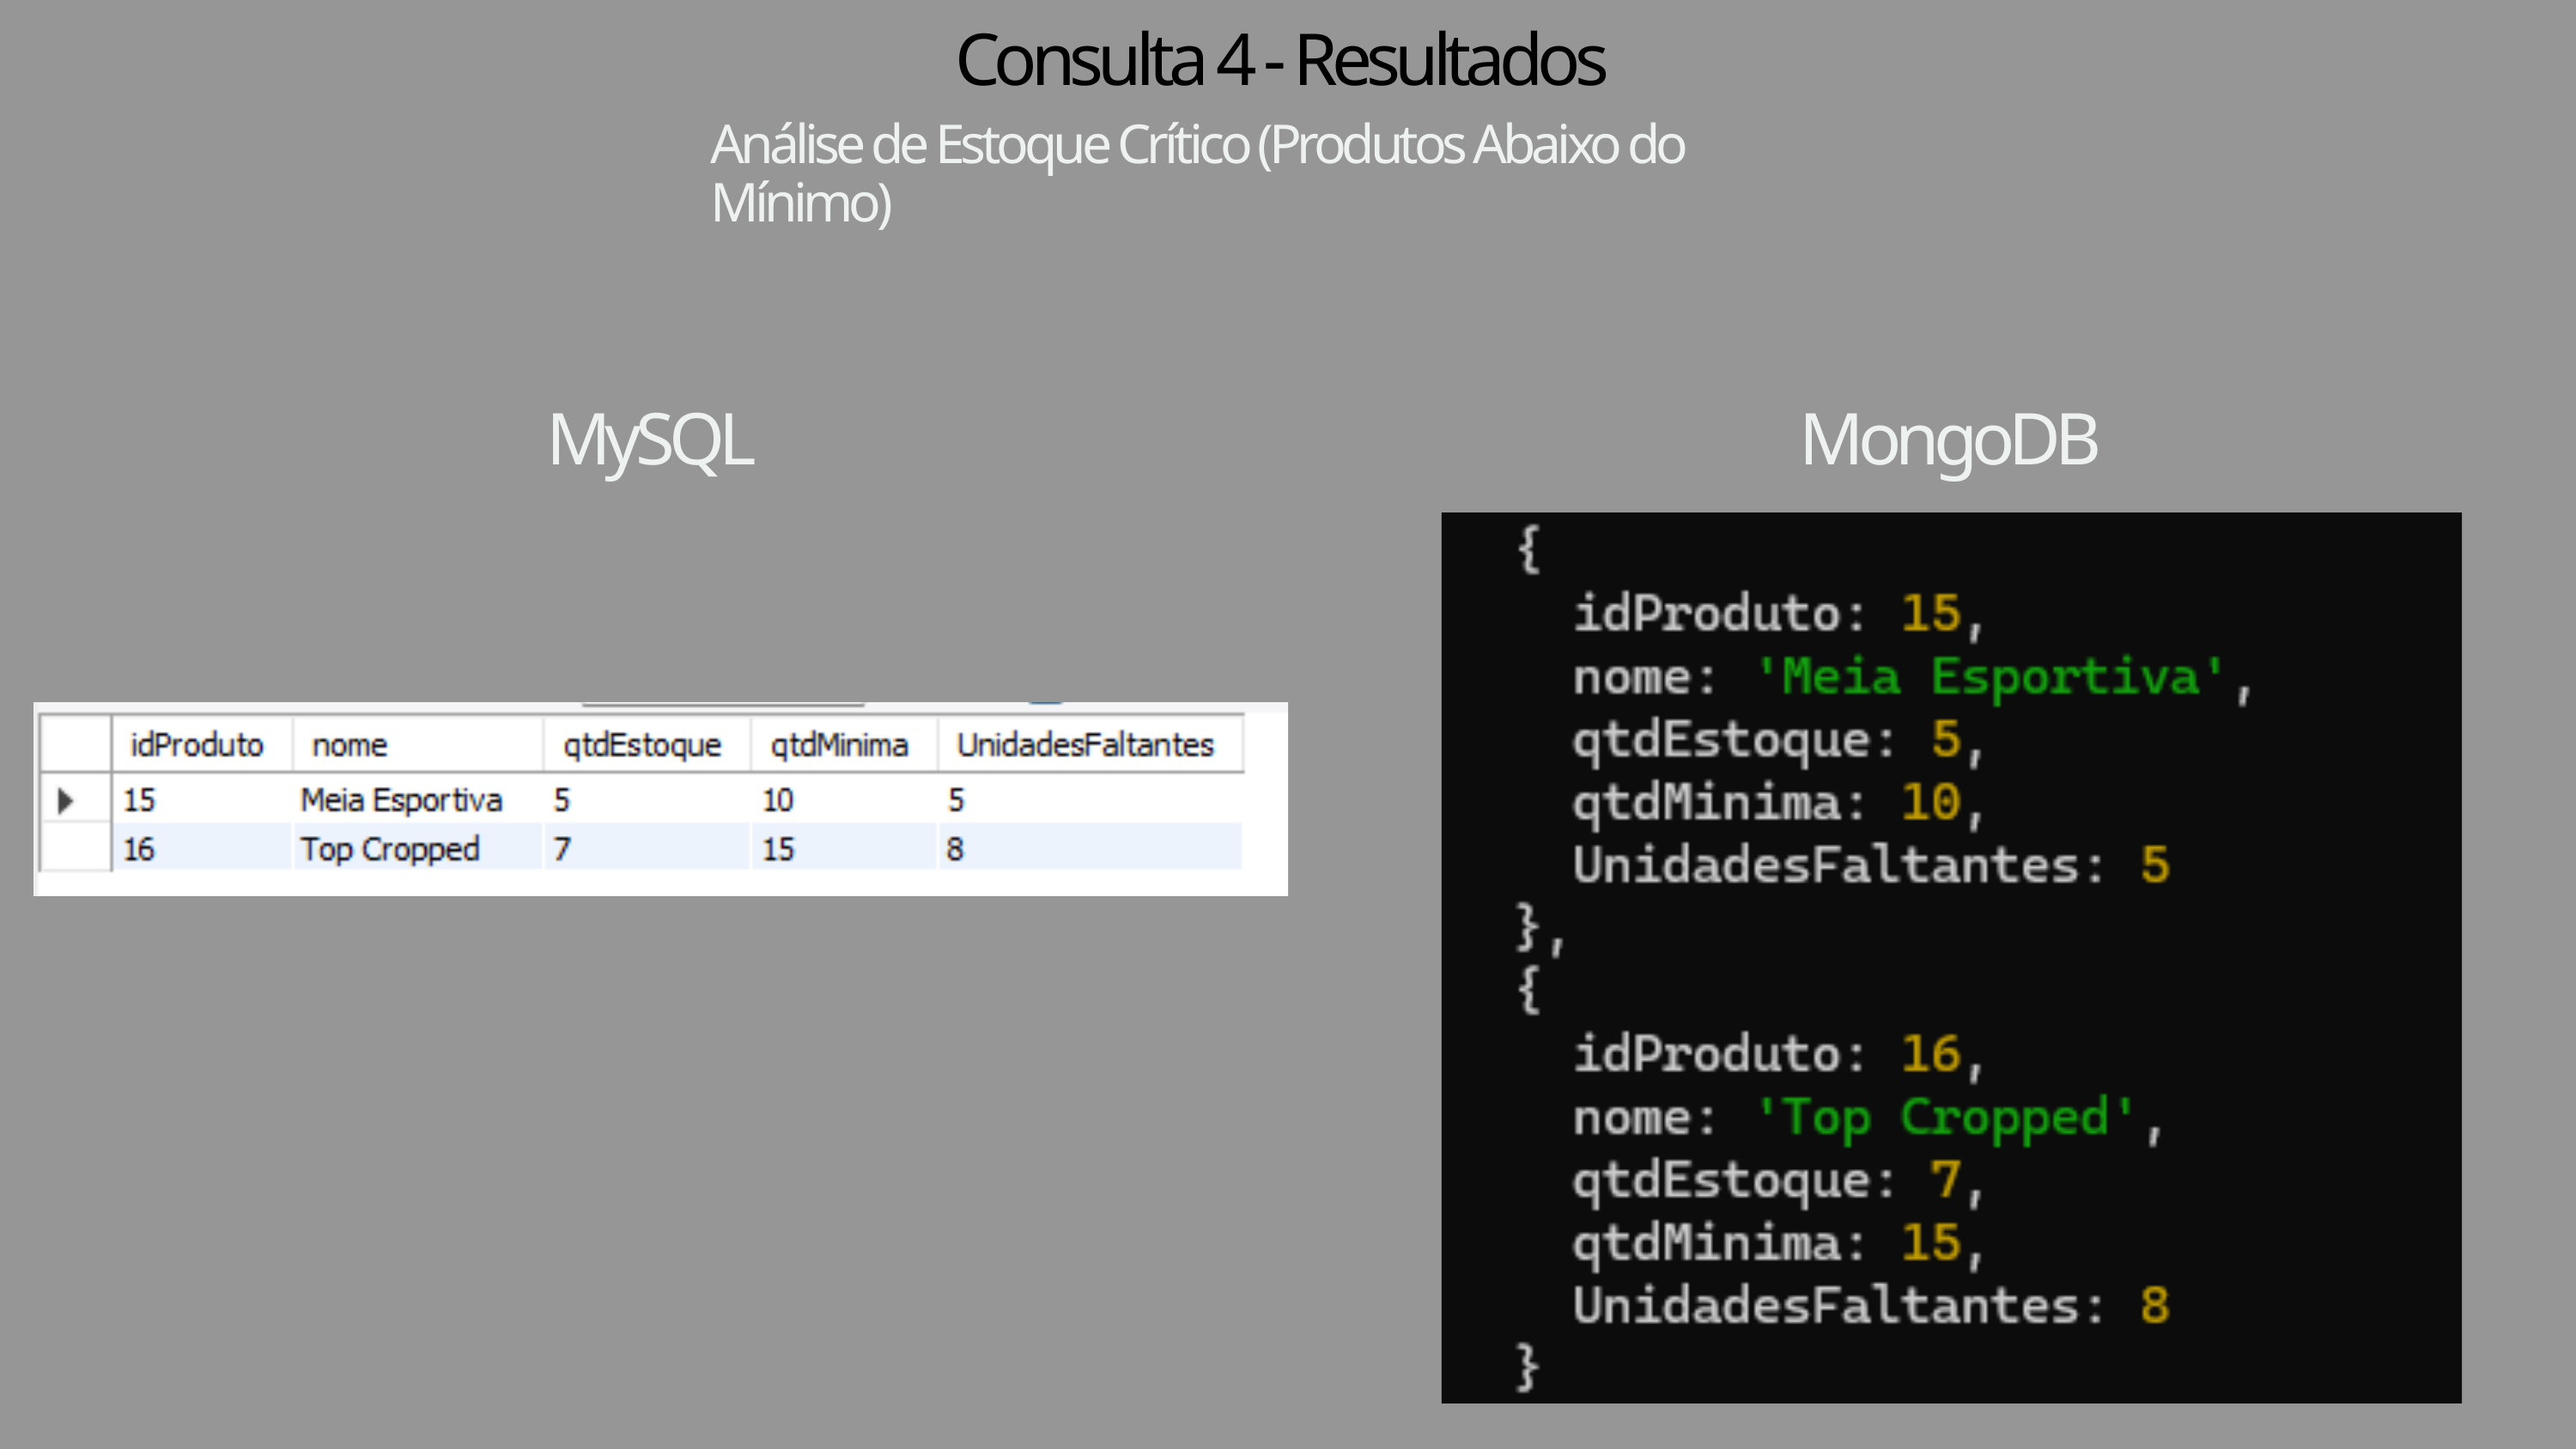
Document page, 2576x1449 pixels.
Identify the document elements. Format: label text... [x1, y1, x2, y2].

text_box [33, 702, 1289, 896]
text_box Consulta 4 - Resultados [955, 21, 1621, 100]
text_box MySQL [546, 401, 775, 480]
text_box Análise de Estoque Crítico (Produtos Abaixo do Mínimo) [710, 115, 1865, 233]
text_box [1441, 512, 2463, 1404]
text_box MongoDB [1799, 401, 2105, 480]
